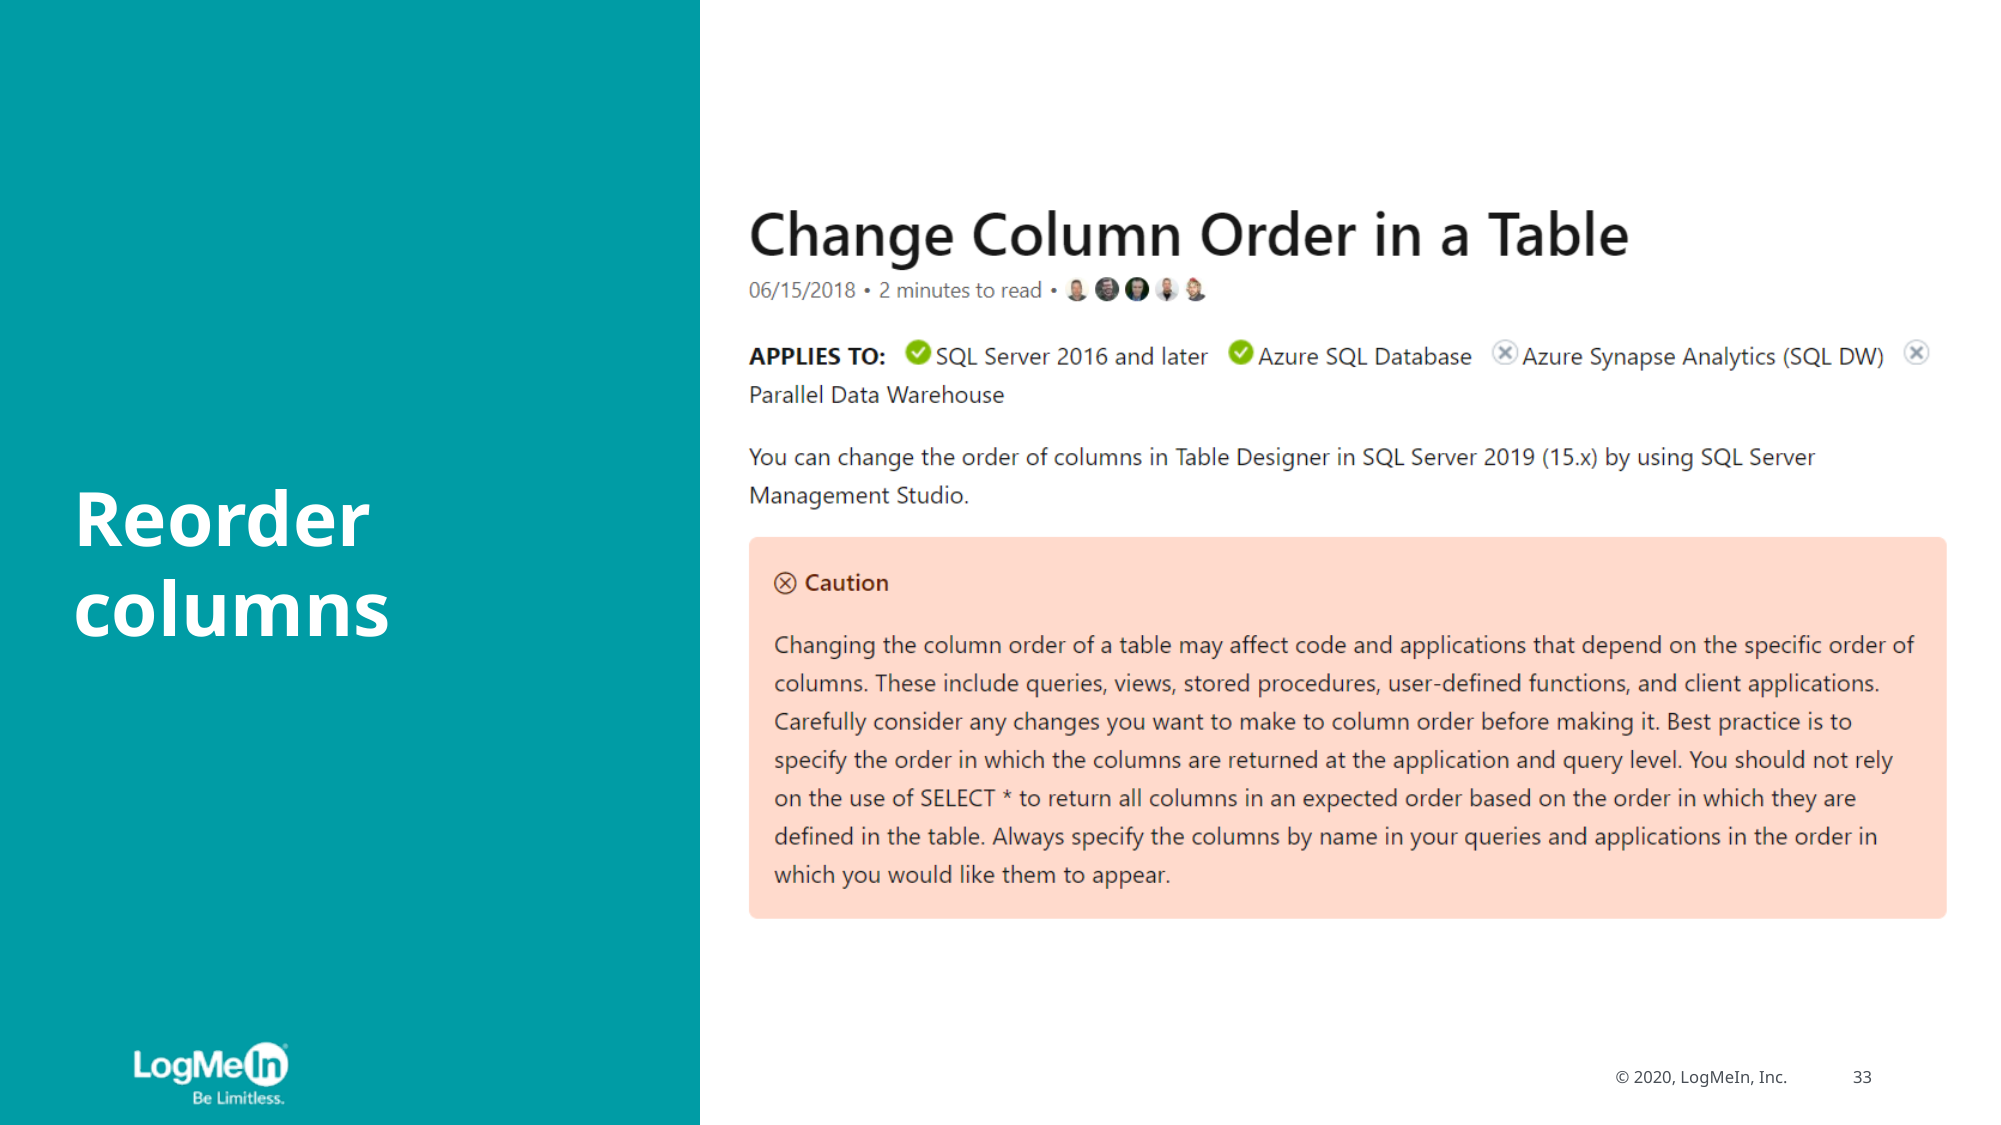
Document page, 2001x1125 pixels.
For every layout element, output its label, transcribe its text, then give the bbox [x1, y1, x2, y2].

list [706, 184, 1972, 938]
picture [124, 1063, 300, 1109]
title Reorder columns [58, 59, 671, 1063]
